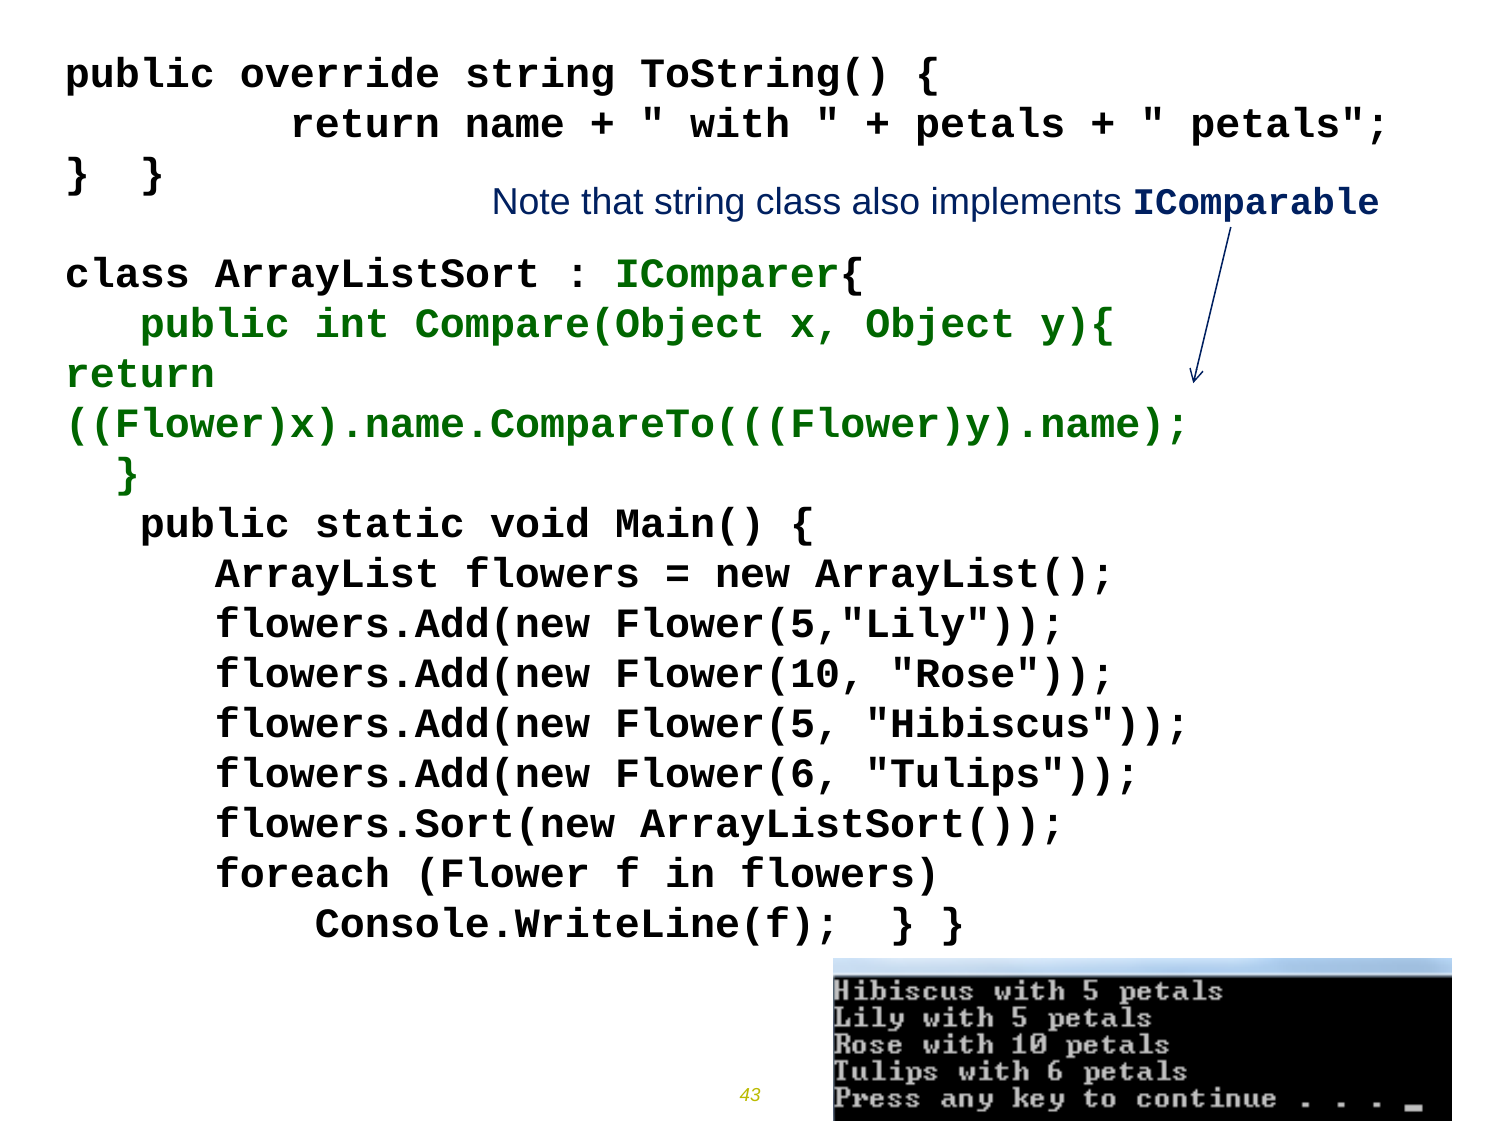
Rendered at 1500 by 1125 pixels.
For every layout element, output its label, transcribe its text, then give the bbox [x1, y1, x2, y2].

slide_number 43 [574, 1074, 827, 1115]
picture [832, 958, 1453, 1122]
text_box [1193, 226, 1231, 384]
text_box Note that string class also implements IComparable [476, 169, 1452, 230]
text_box public override string ToString() { return name + " with " + petals + " petals"; } } class ArrayListSort : IComparer{ public int Compare(Object x, Object y){ return ((Flower)x).name.CompareTo(((Flower)y).name); } public static void Main() { ArrayList flowers = new ArrayList(); flowers.Add(new Flower(5,"Lily")); flowers.Add(new Flower(10, "Rose")); flowers.Add(new Flower(5, "Hibiscus")); flowers.Add(new Flower(6, "Tulips")); flowers.Sort(new ArrayListSort()); foreach (Flower f in flowers) Console.WriteLine(f); } } [50, 38, 1452, 954]
